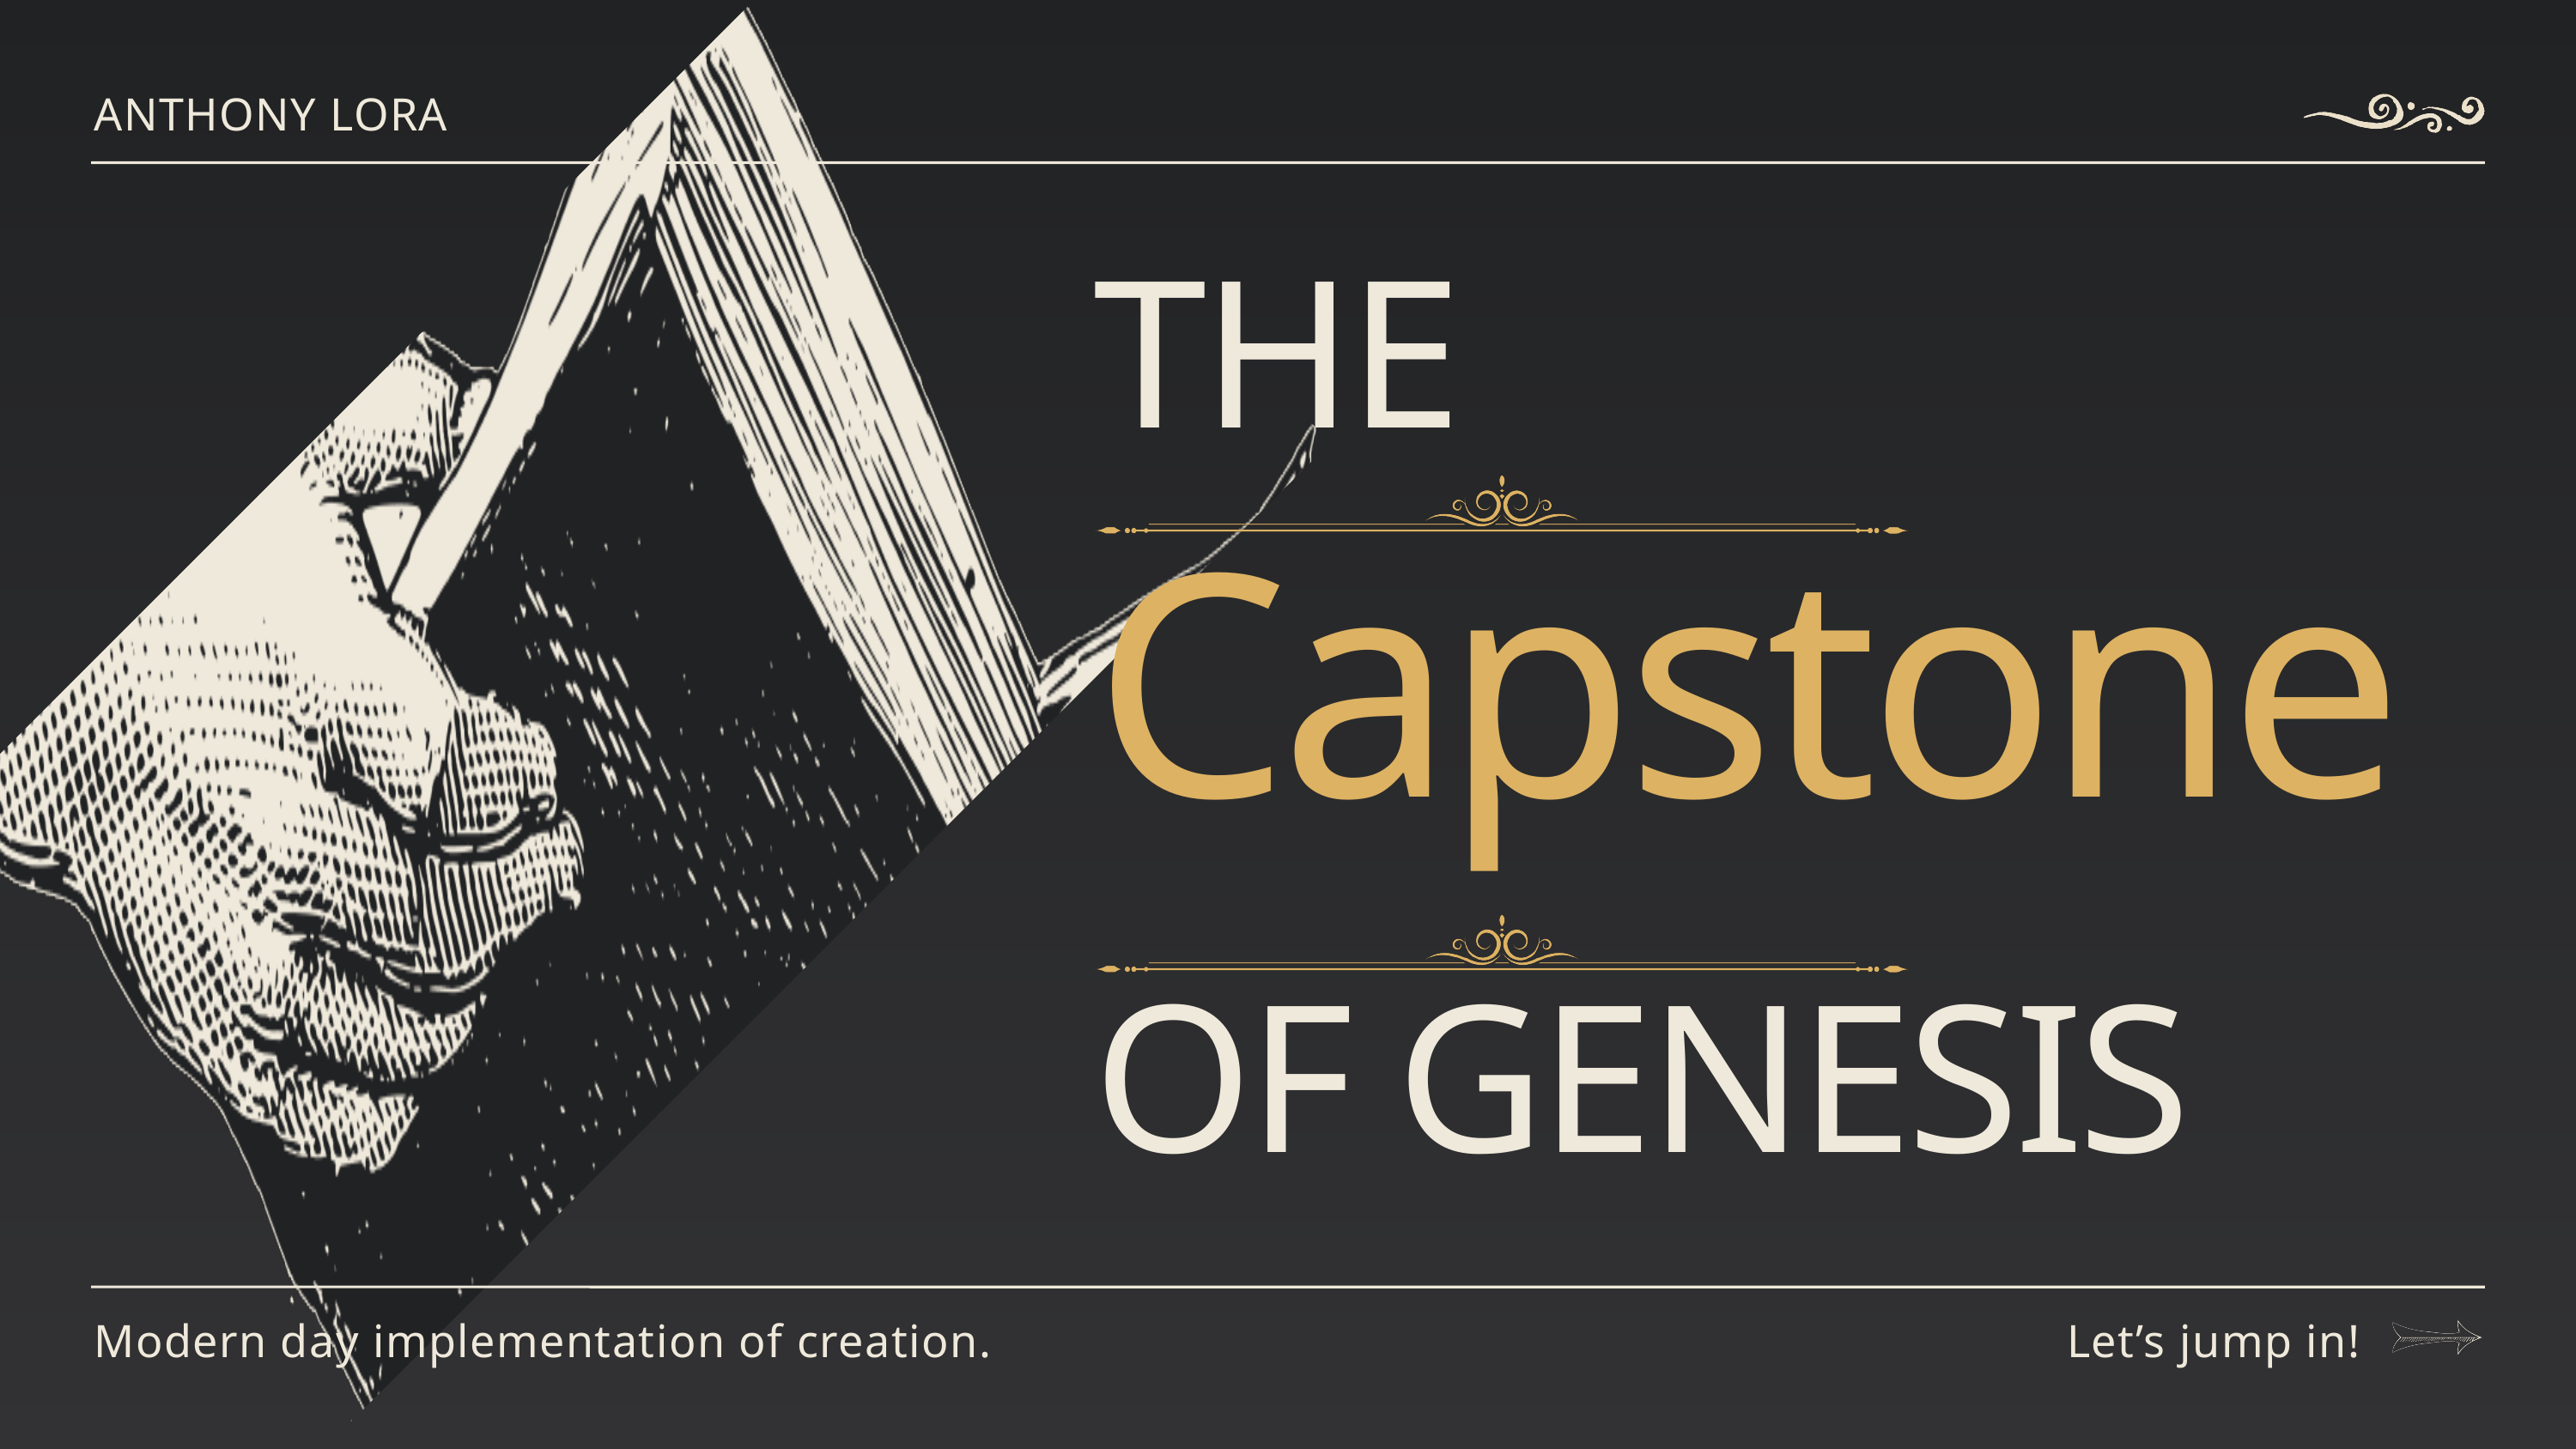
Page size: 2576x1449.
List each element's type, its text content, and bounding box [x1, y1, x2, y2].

text_box [1093, 475, 1911, 534]
text_box Capstone [1093, 610, 2499, 859]
text_box [2303, 94, 2485, 133]
text_box Let’s jump in! [2008, 1321, 2360, 1367]
text_box OF GENESIS [1093, 1050, 2499, 1194]
text_box [2392, 1319, 2482, 1355]
text_box [592, 0, 1051, 162]
text_box [0, 163, 1304, 1449]
text_box ANTHONY LORA [94, 95, 780, 141]
text_box Modern day implementation of creation. [94, 1321, 1540, 1367]
text_box [1093, 914, 1911, 973]
text_box THE [1093, 325, 1707, 469]
